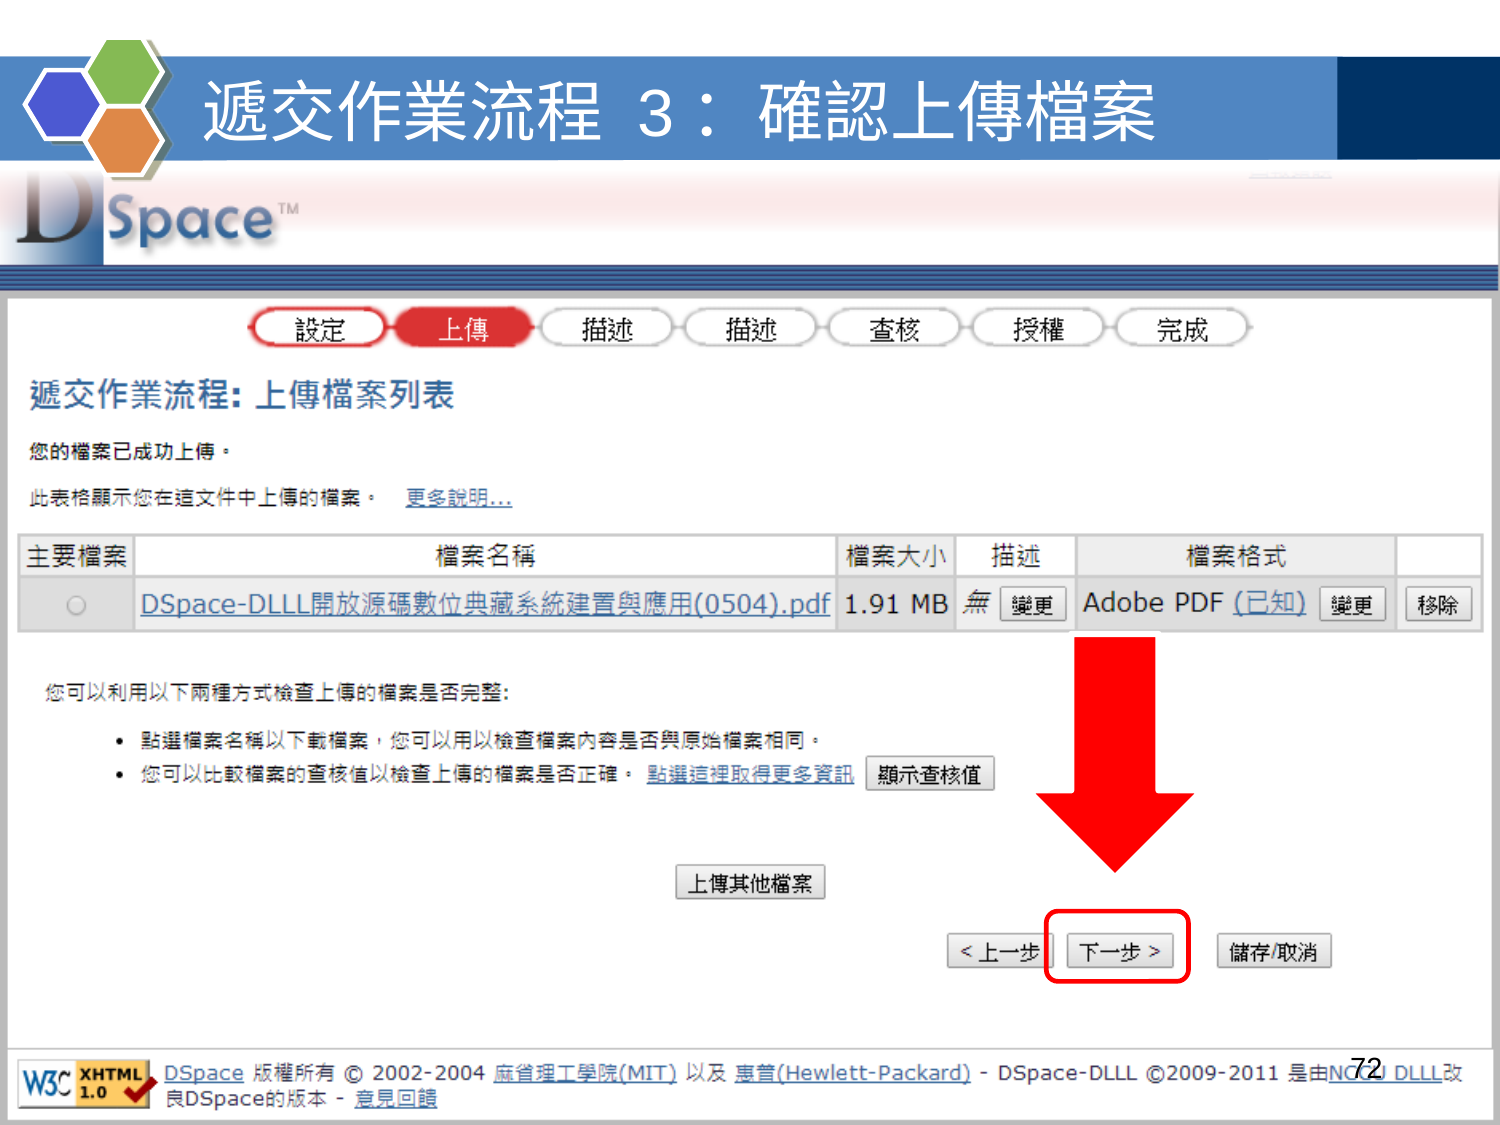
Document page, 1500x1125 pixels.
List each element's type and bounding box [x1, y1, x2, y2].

text_box [0, 0, 1500, 232]
picture [0, 232, 1500, 1125]
